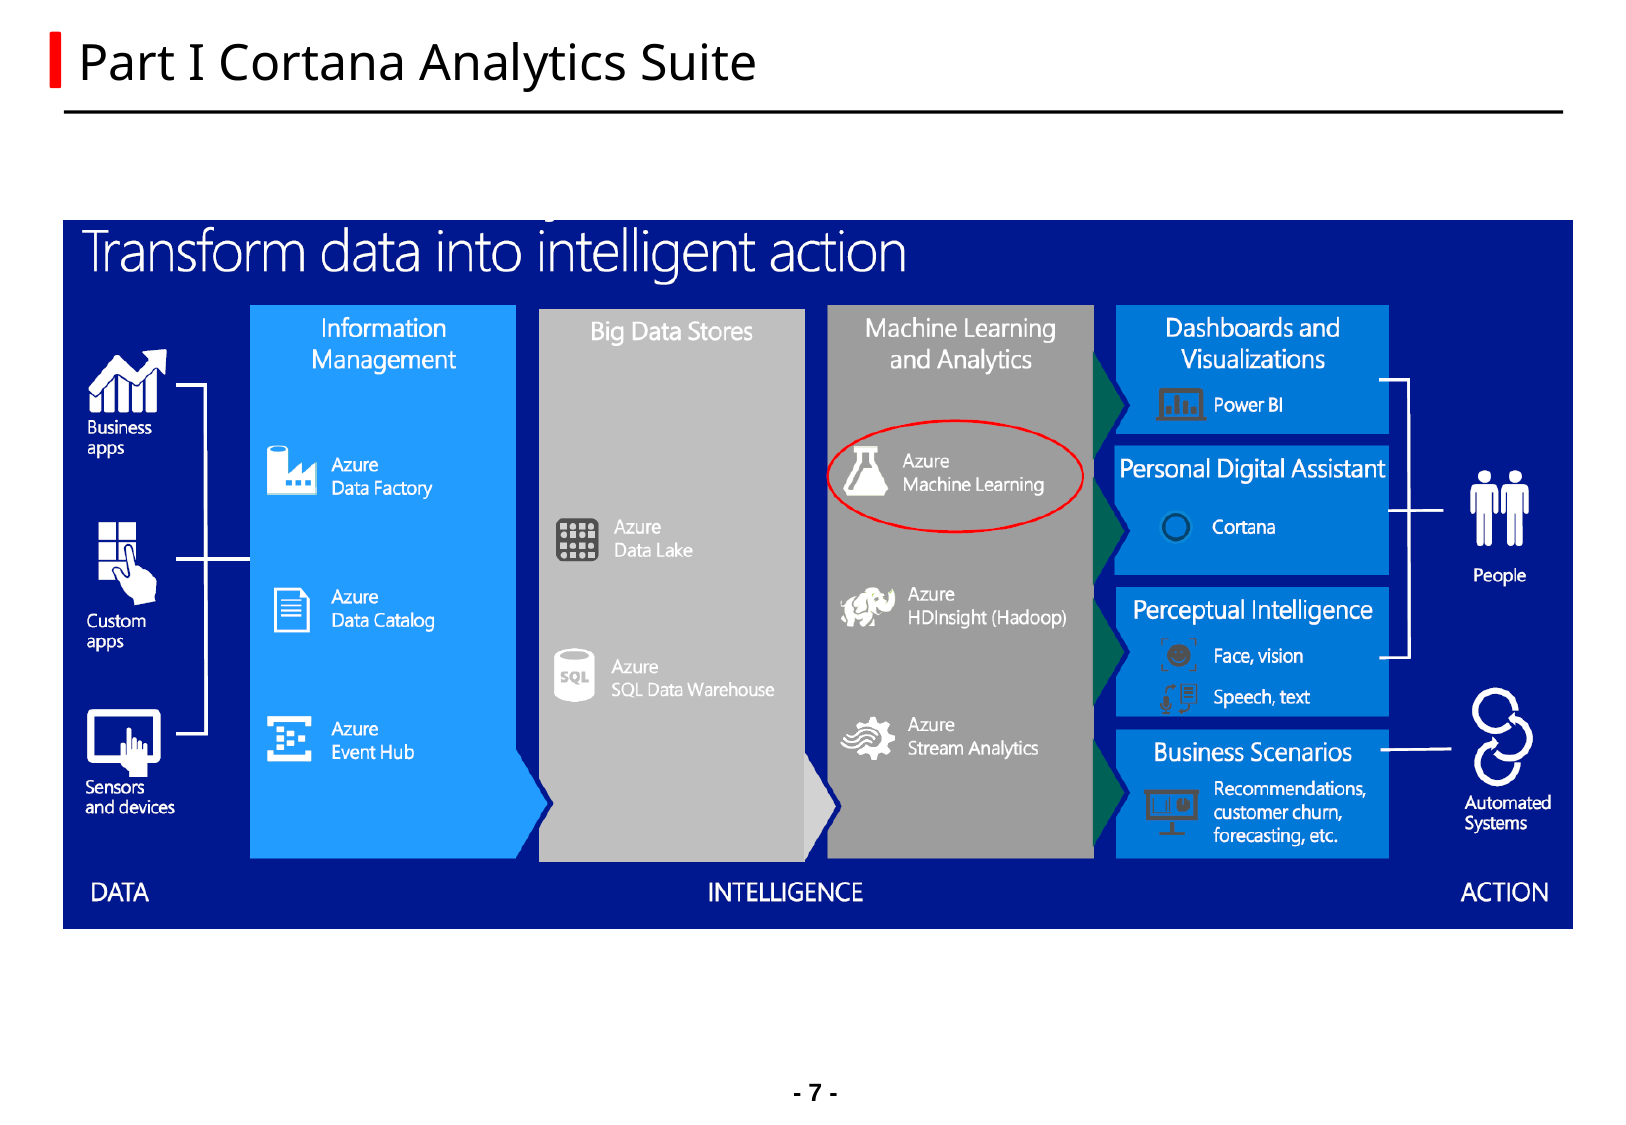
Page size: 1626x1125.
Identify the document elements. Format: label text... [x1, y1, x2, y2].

title Part I Cortana Analytics Suite [63, 12, 1573, 98]
picture [63, 220, 1573, 929]
slide_number - 6 - [577, 1078, 1054, 1105]
